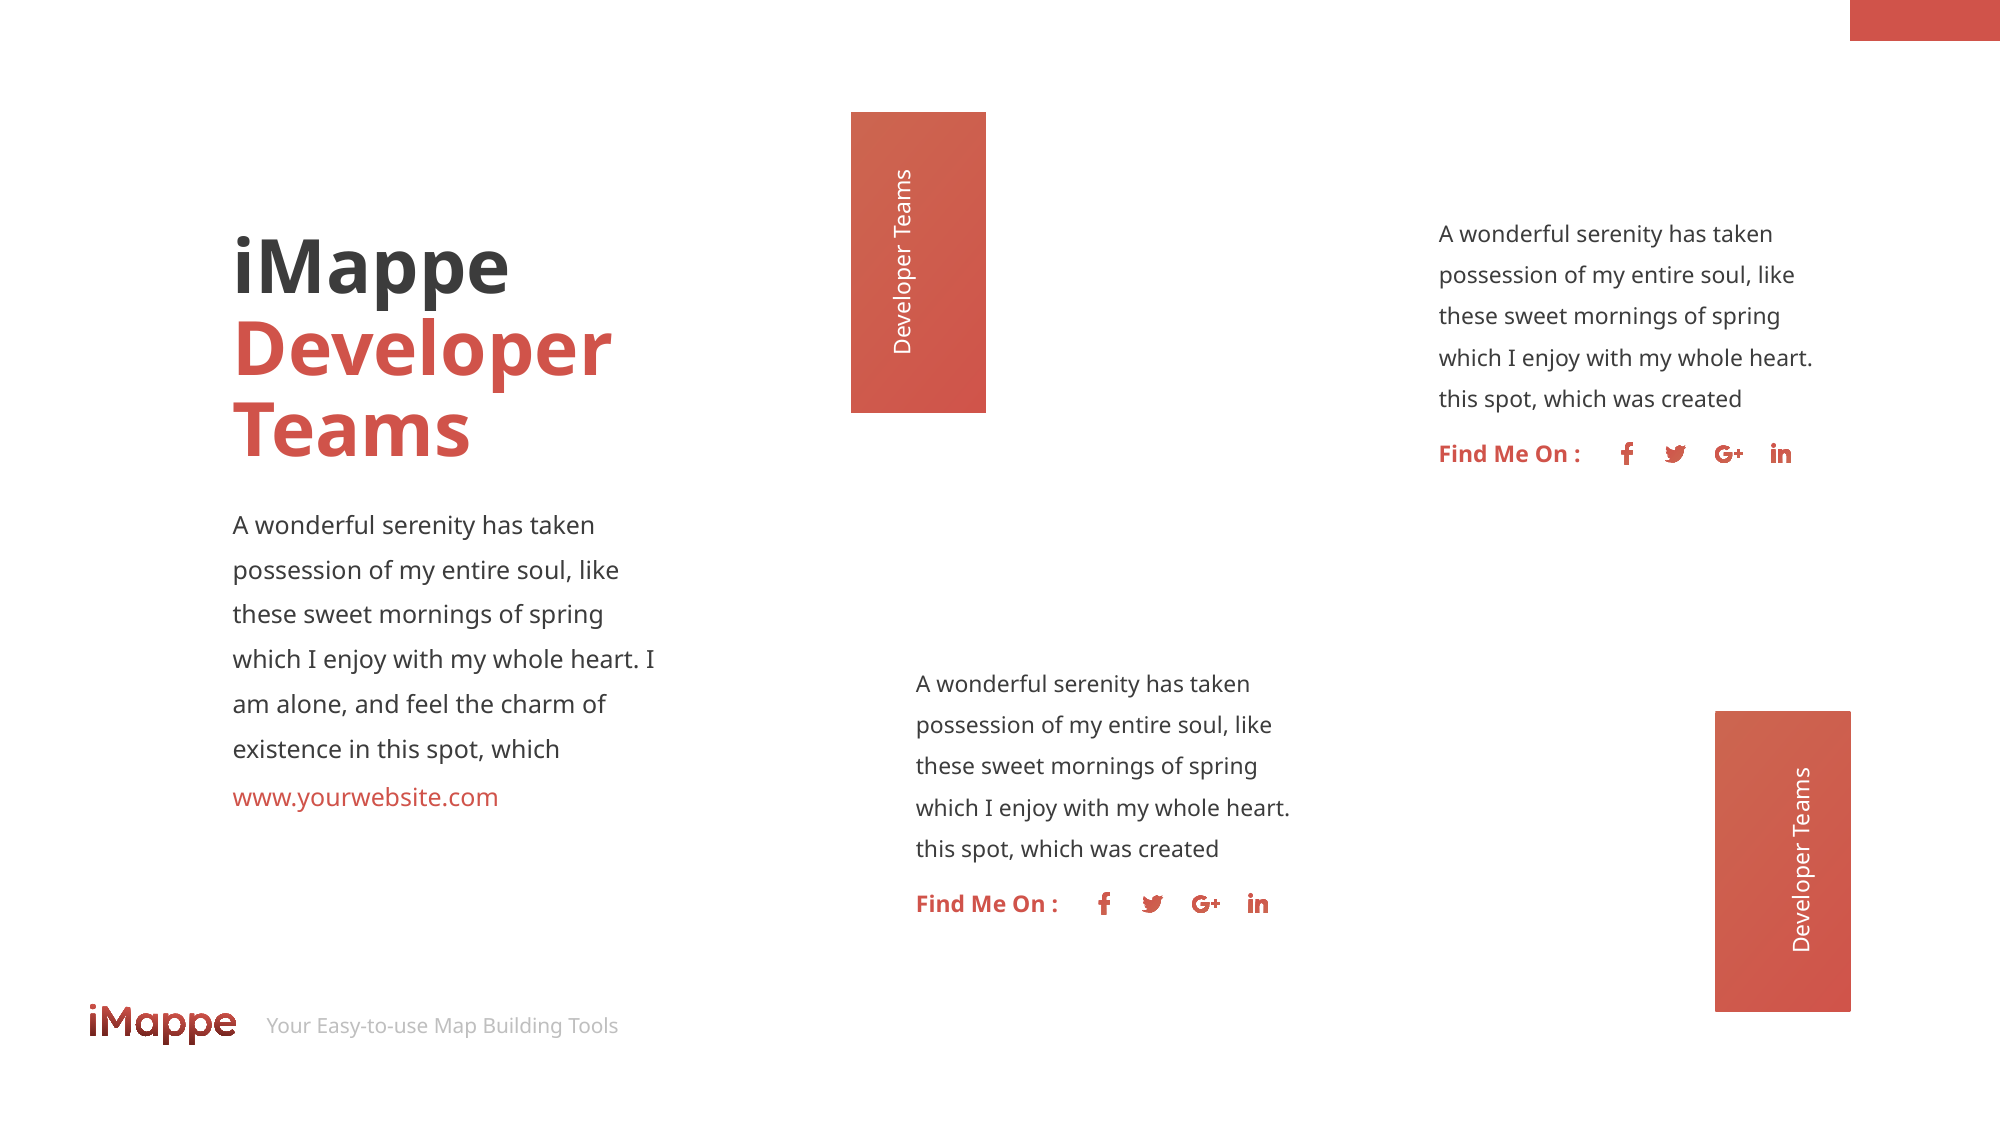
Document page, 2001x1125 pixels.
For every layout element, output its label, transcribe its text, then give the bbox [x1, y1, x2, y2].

picture [949, 112, 1749, 1011]
text_box www.yourwebsite.com [217, 773, 741, 819]
text_box [1850, 0, 2000, 41]
text_box Developer Teams [1779, 712, 1822, 1009]
text_box A wonderful serenity has taken possession of my entire soul, like these sweet mornings of spring which I enjoy with my whole heart. I am alone, and feel the charm of existence in this spot, which [217, 495, 686, 771]
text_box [1621, 442, 1791, 465]
text_box A wonderful serenity has taken possession of my entire soul, like these sweet mornings of spring which I enjoy with my whole heart. this spot, which was created [1423, 198, 1851, 419]
title iMappe Developer Teams [217, 206, 726, 495]
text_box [1098, 892, 1268, 915]
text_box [90, 1003, 236, 1045]
text_box Find Me On : [901, 882, 1114, 925]
text_box [1714, 710, 1851, 1012]
text_box Developer Teams [880, 114, 923, 411]
text_box A wonderful serenity has taken possession of my entire soul, like these sweet mornings of spring which I enjoy with my whole heart. this spot, which was created [901, 648, 1328, 869]
text_box [850, 111, 987, 413]
text_box Find Me On : [1423, 432, 1637, 475]
text_box Your Easy-to-use Map Building Tools [251, 1004, 769, 1045]
